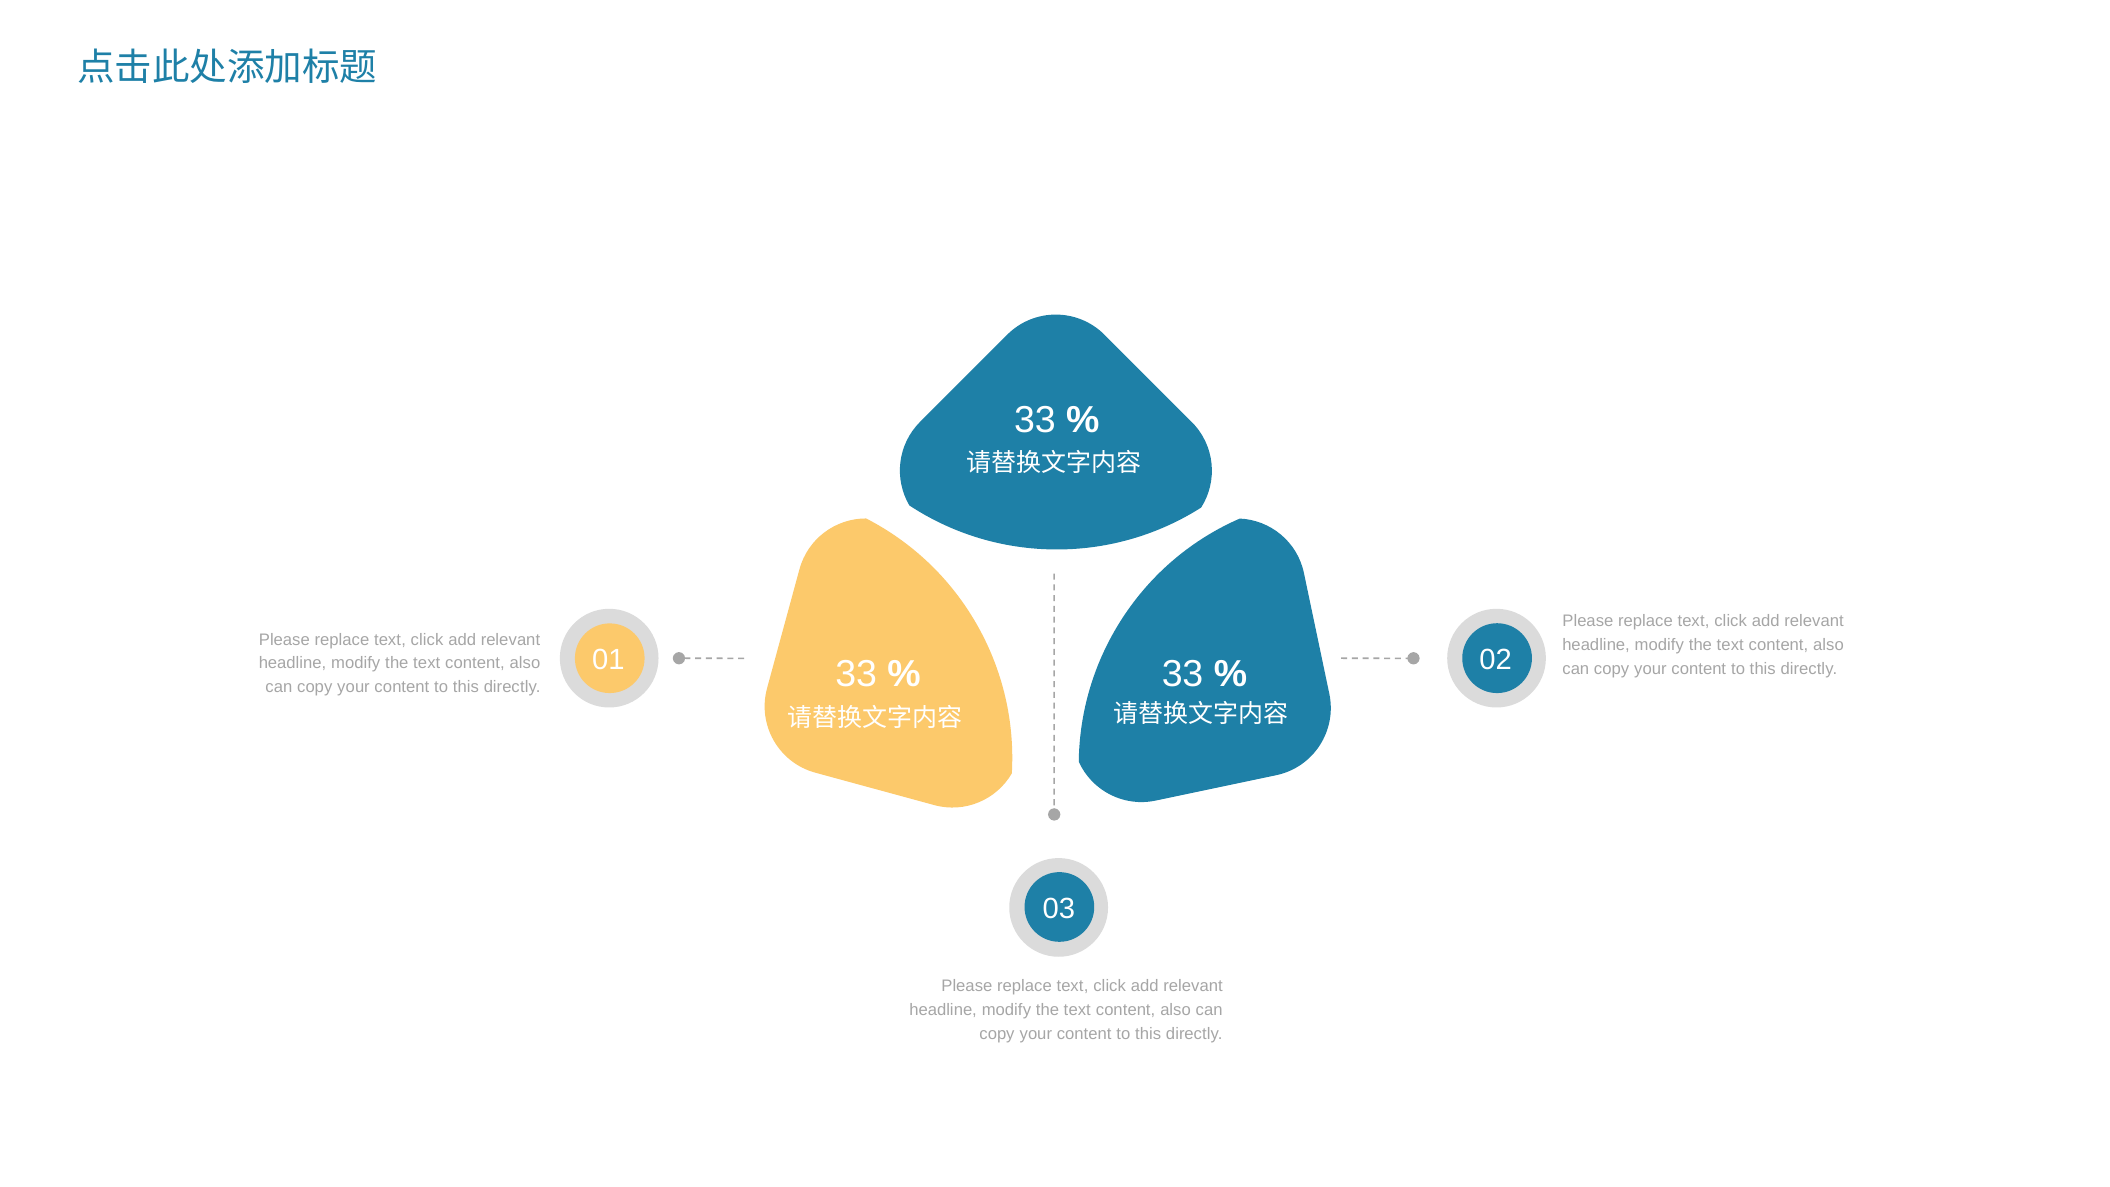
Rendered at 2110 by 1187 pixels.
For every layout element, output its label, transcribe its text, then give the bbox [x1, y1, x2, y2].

text_box 请替换文字内容 [784, 697, 970, 735]
text_box 01 [585, 634, 633, 683]
text_box Please replace text, click add relevant headline, modify the text content, also can copy your content to this directly. [874, 970, 1224, 1043]
text_box [1047, 807, 1061, 821]
text_box [559, 608, 659, 708]
text_box 02 [1473, 634, 1520, 683]
text_box 33 % [803, 621, 953, 694]
text_box [1447, 608, 1546, 708]
text_box [764, 518, 1013, 808]
text_box [574, 623, 645, 694]
text_box Please replace text, click add relevant headline, modify the text content, also can copy your content to this directly. [1562, 605, 1870, 678]
text_box Please replace text, click add relevant headline, modify the text content, also can copy your content to this directly. [233, 624, 541, 697]
text_box [1009, 858, 1109, 957]
text_box 03 [1036, 884, 1083, 931]
text_box 33 % [1130, 621, 1279, 694]
text_box 请替换文字内容 [1110, 693, 1296, 731]
text_box [1407, 652, 1420, 665]
text_box [672, 652, 691, 665]
text_box [1462, 623, 1532, 694]
text_box 33 % [982, 368, 1131, 441]
text_box [1078, 518, 1331, 803]
text_box [899, 314, 1212, 550]
text_box [1024, 872, 1095, 942]
text_box 请替换文字内容 [963, 442, 1149, 480]
text_box 点击此处添加标题 [62, 35, 417, 94]
